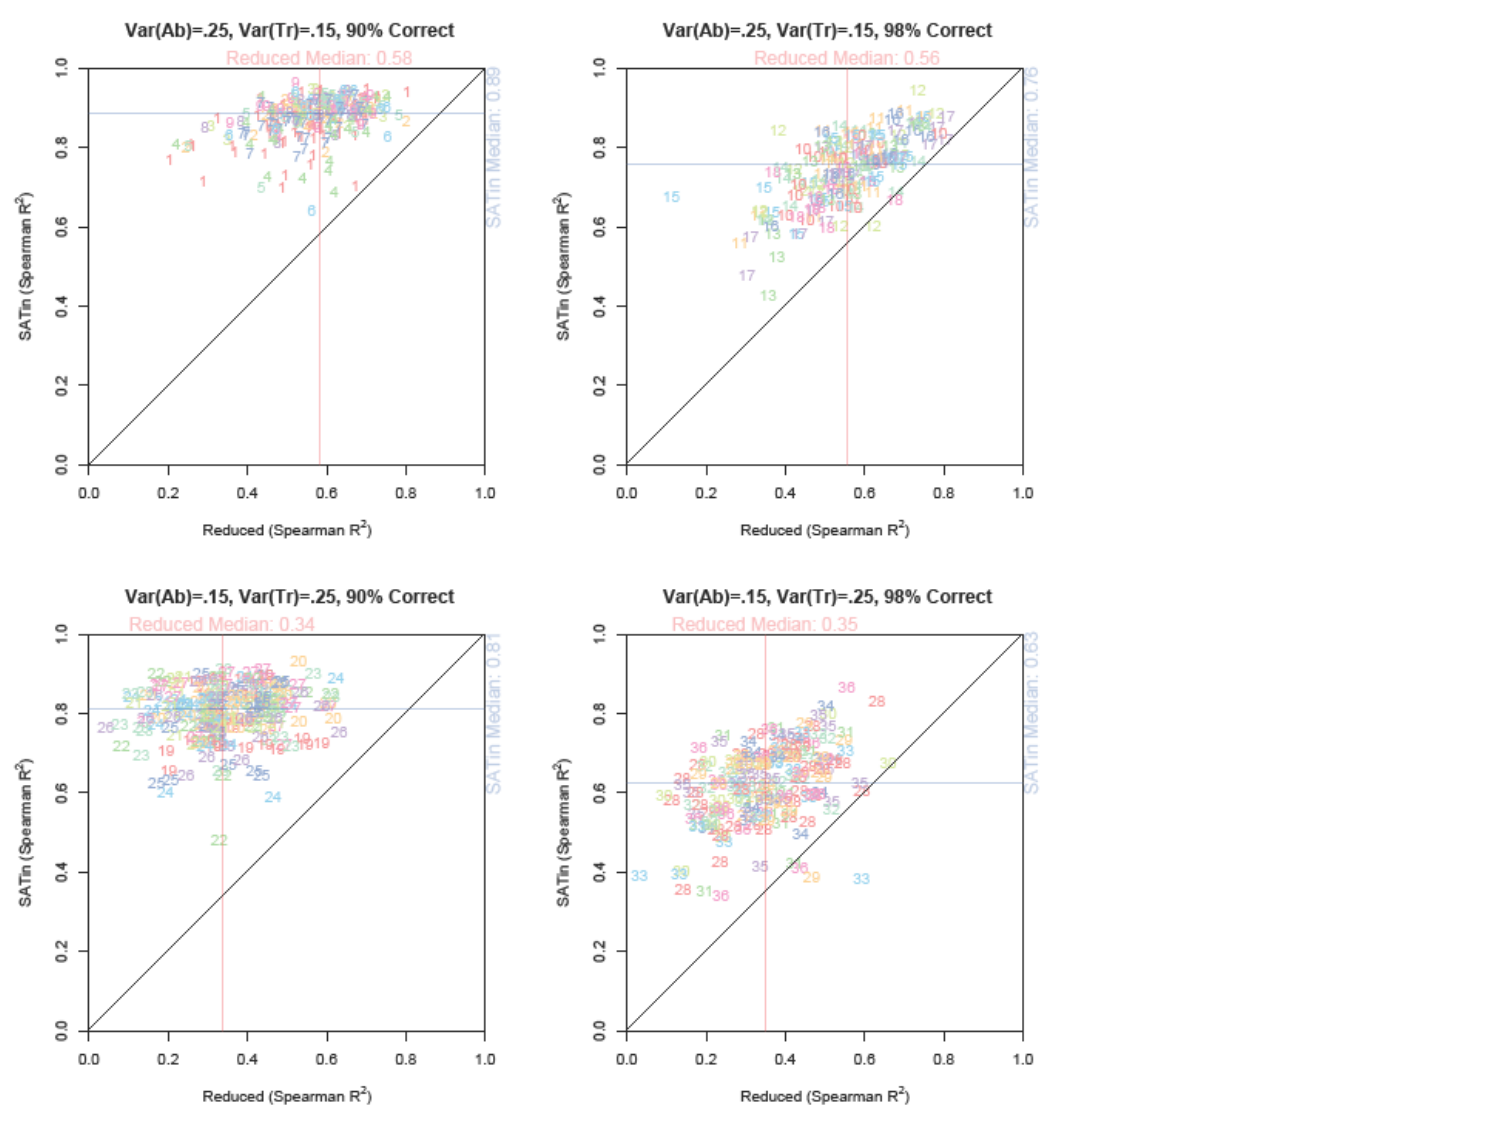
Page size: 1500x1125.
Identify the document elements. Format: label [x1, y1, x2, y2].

text_box [0, 0, 1076, 1125]
